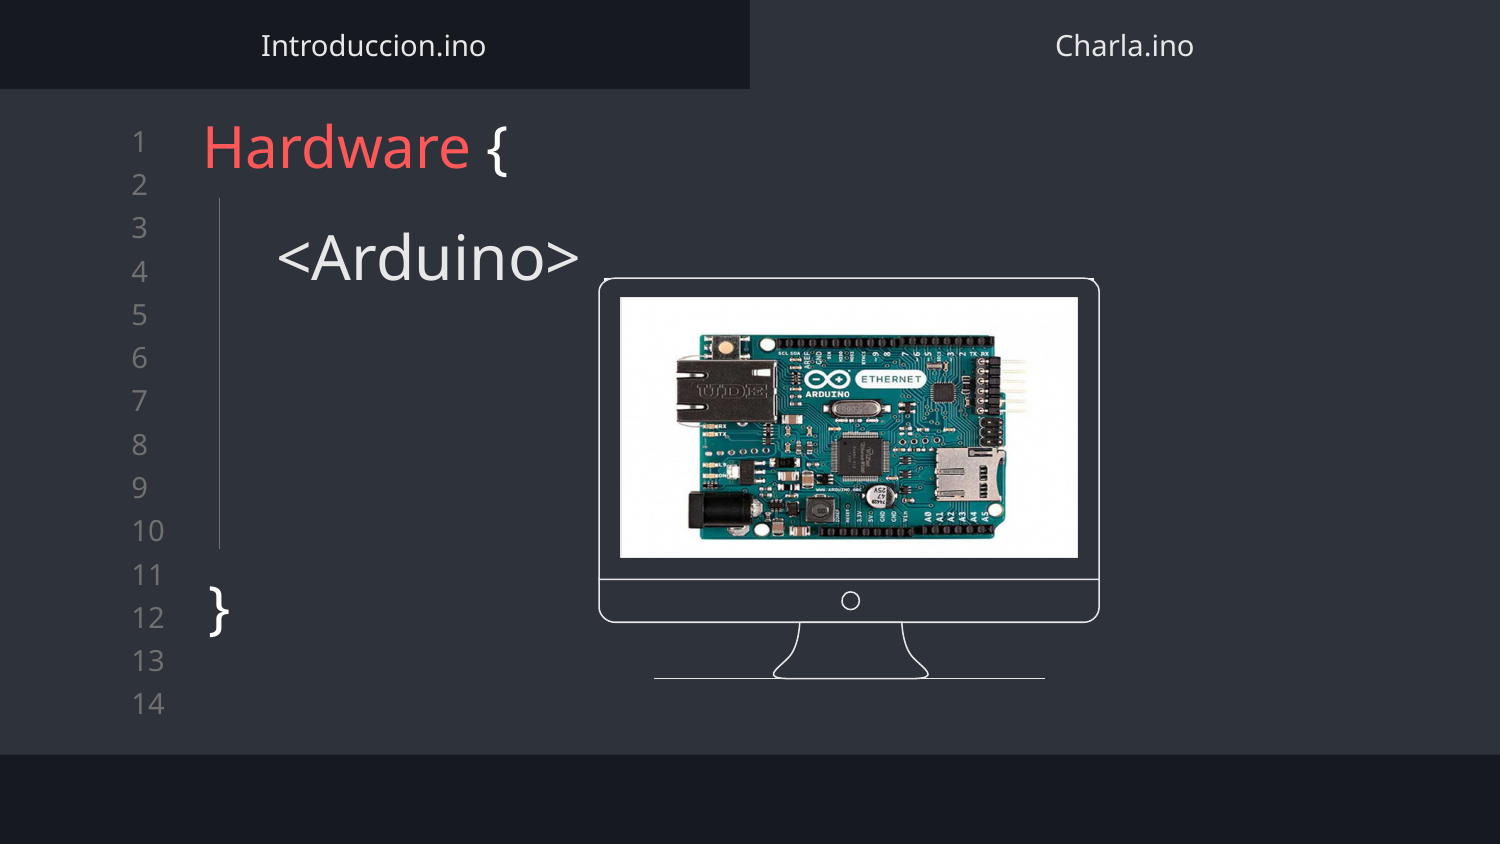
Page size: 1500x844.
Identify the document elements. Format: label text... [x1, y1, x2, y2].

subtitle <Arduino> [260, 188, 1199, 323]
title Hardware { [187, 101, 854, 189]
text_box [177, 317, 262, 657]
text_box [598, 277, 1100, 679]
subtitle Introduccion.ino [0, 15, 749, 74]
subtitle Charla.ino [750, 15, 1500, 74]
